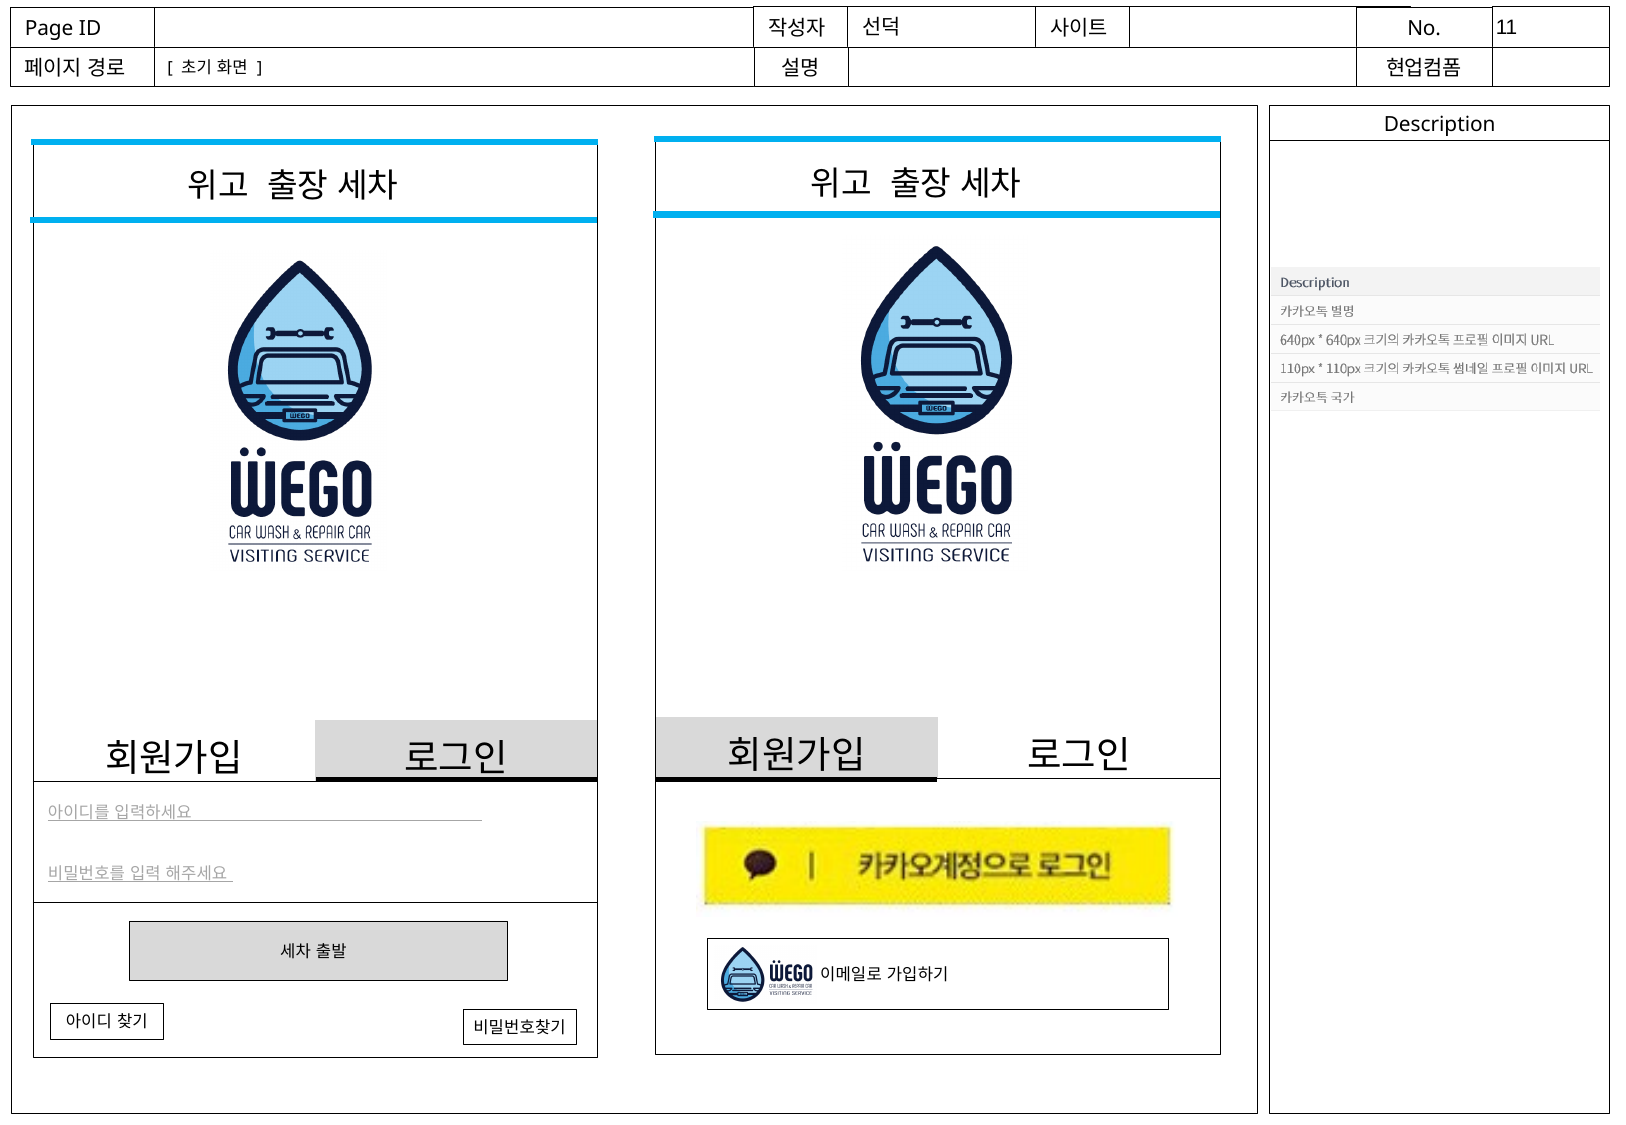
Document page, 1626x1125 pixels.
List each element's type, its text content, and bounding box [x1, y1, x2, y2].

text_box 위고 출장 세차 [796, 154, 1087, 209]
table_header 로그인 [938, 717, 1220, 778]
text_box [31, 143, 599, 222]
text_box [654, 145, 1222, 218]
picture [713, 945, 817, 1004]
text_box 비밀번호찾기 [461, 1007, 578, 1046]
table_header 회원가입 [656, 717, 938, 778]
picture [696, 821, 1181, 918]
picture [209, 250, 387, 571]
table_cell 비밀번호를 입력 해주세요 [34, 842, 597, 902]
text_box 세차 출발 [127, 919, 509, 982]
text_box | 이메일로 가입하기 [705, 936, 1170, 1011]
picture [841, 235, 1028, 571]
table_header 회원가입 [33, 720, 315, 781]
text_box [ 초기 화면 ] [152, 49, 282, 84]
table_header 로그인 [315, 720, 597, 780]
text_box 아이디 찾기 [49, 1001, 165, 1041]
table_cell 아이디를 입력하세요 [34, 782, 597, 842]
text_box 위고 출장 세차 [173, 157, 464, 212]
text_box [654, 219, 1222, 1057]
text_box [31, 224, 599, 1059]
picture [1271, 266, 1601, 411]
